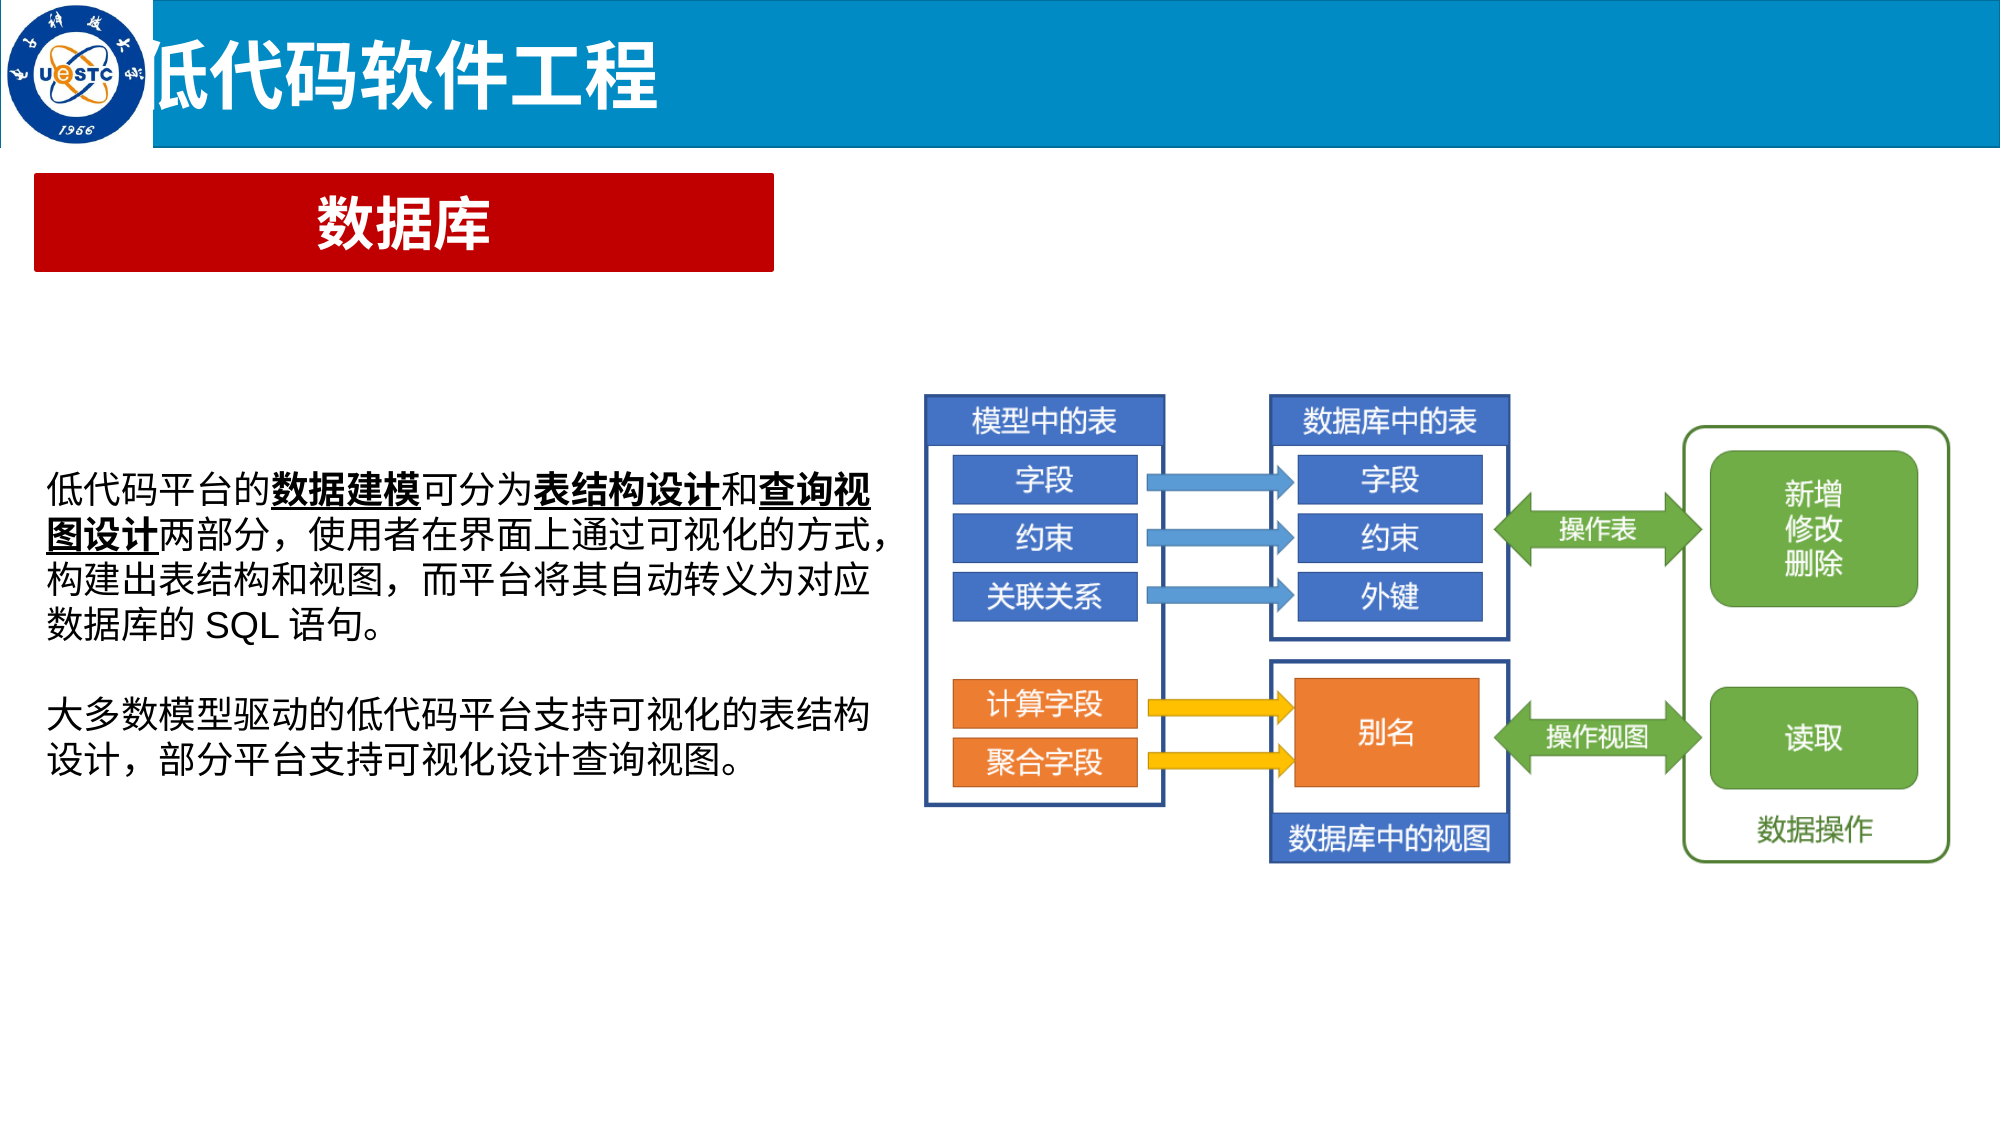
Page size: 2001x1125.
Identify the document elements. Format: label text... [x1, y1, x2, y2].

text_box 数据库 [36, 175, 772, 270]
picture [2, 0, 153, 148]
text_box 低代码平台的数据建模可分为表结构设计和查询视图设计两部分，使用者在界面上通过可视化的方式，构建出表结构和视图，而平台将其自动转义为对应数据库的SQL语句。 大多数模型驱动的低代码平台支持可视化的表结构设计，部分平台支持可视化设计查询视图。 [31, 459, 898, 789]
picture [912, 382, 1958, 869]
text_box 低代码软件工程 [153, 0, 2000, 148]
